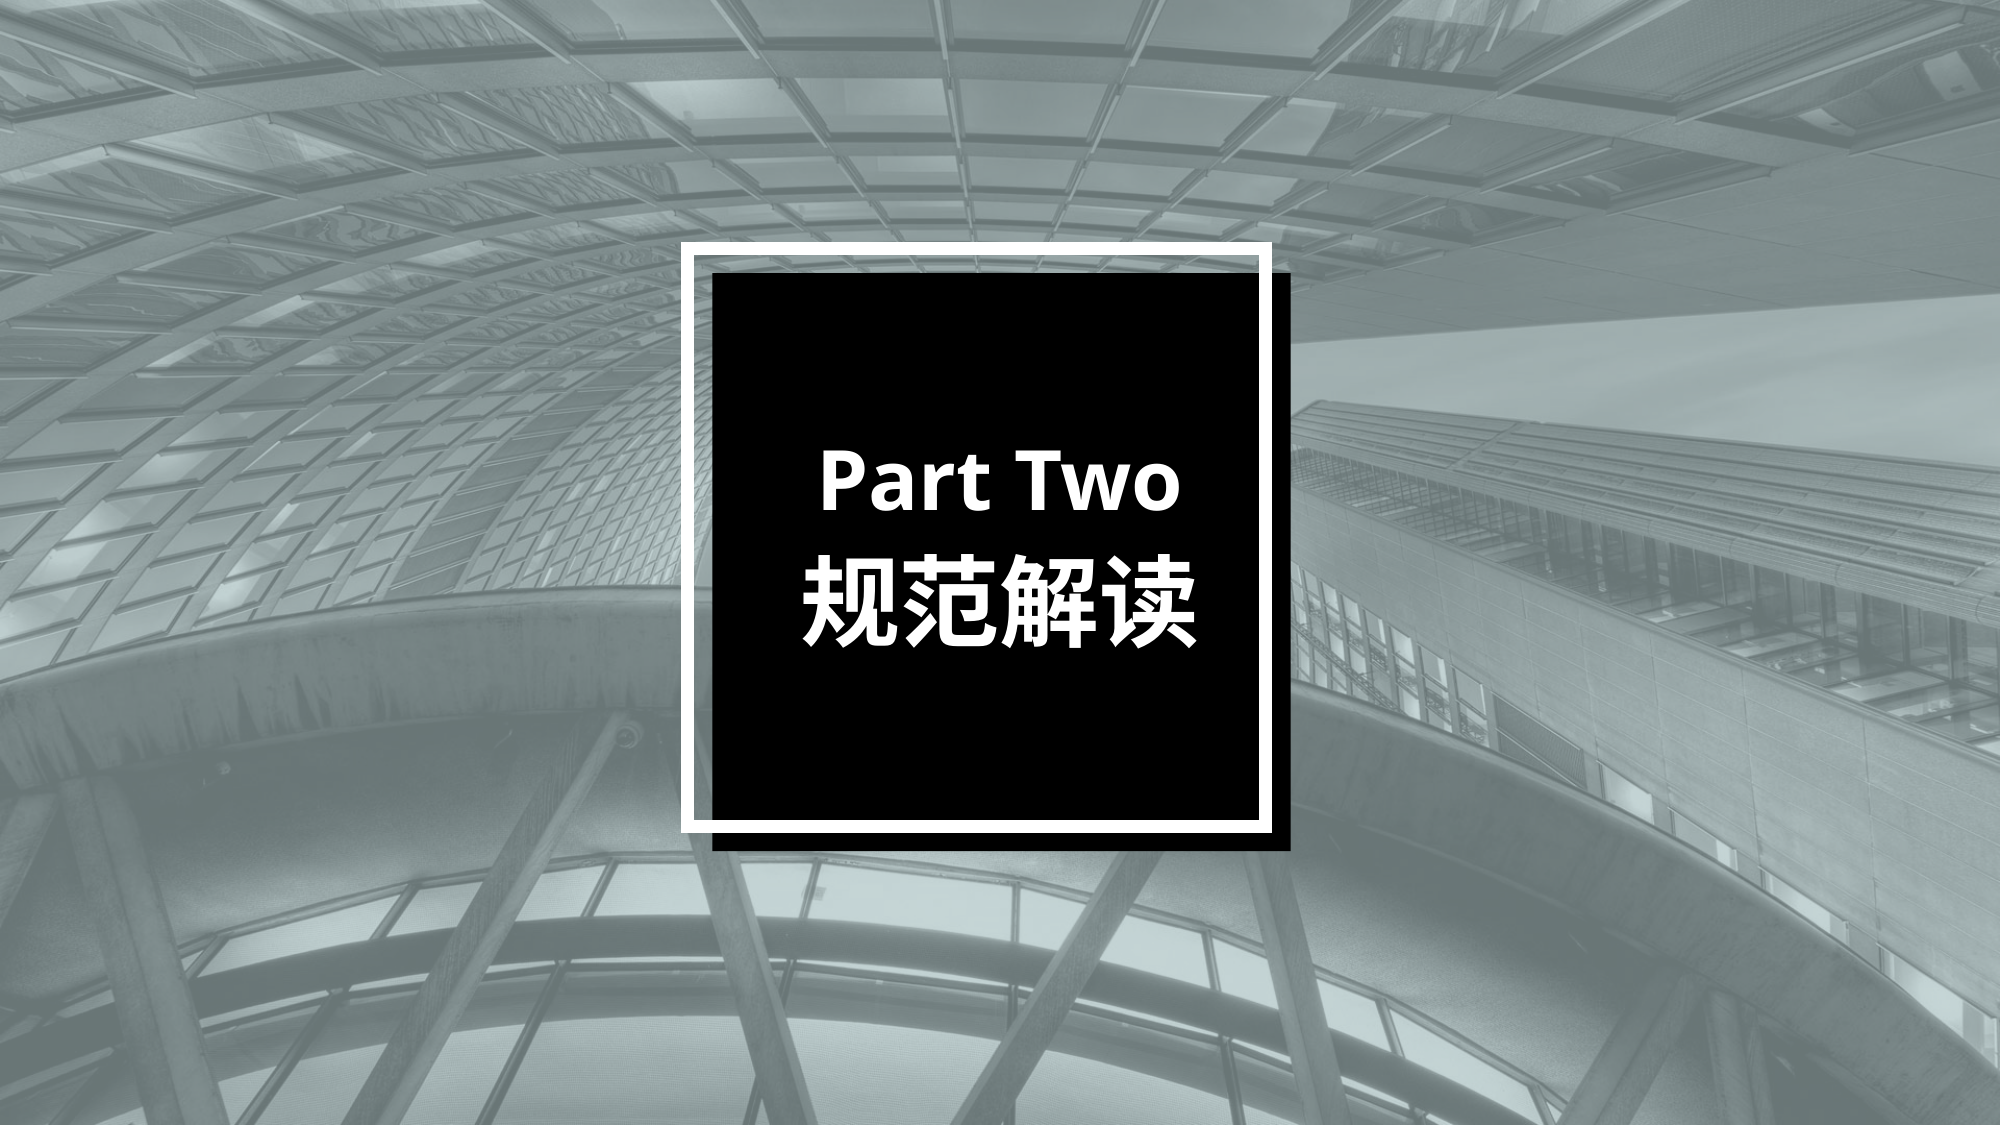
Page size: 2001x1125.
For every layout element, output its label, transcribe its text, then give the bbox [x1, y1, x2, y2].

list 规范解读 [706, 546, 1294, 671]
list Part Two [706, 431, 1294, 538]
